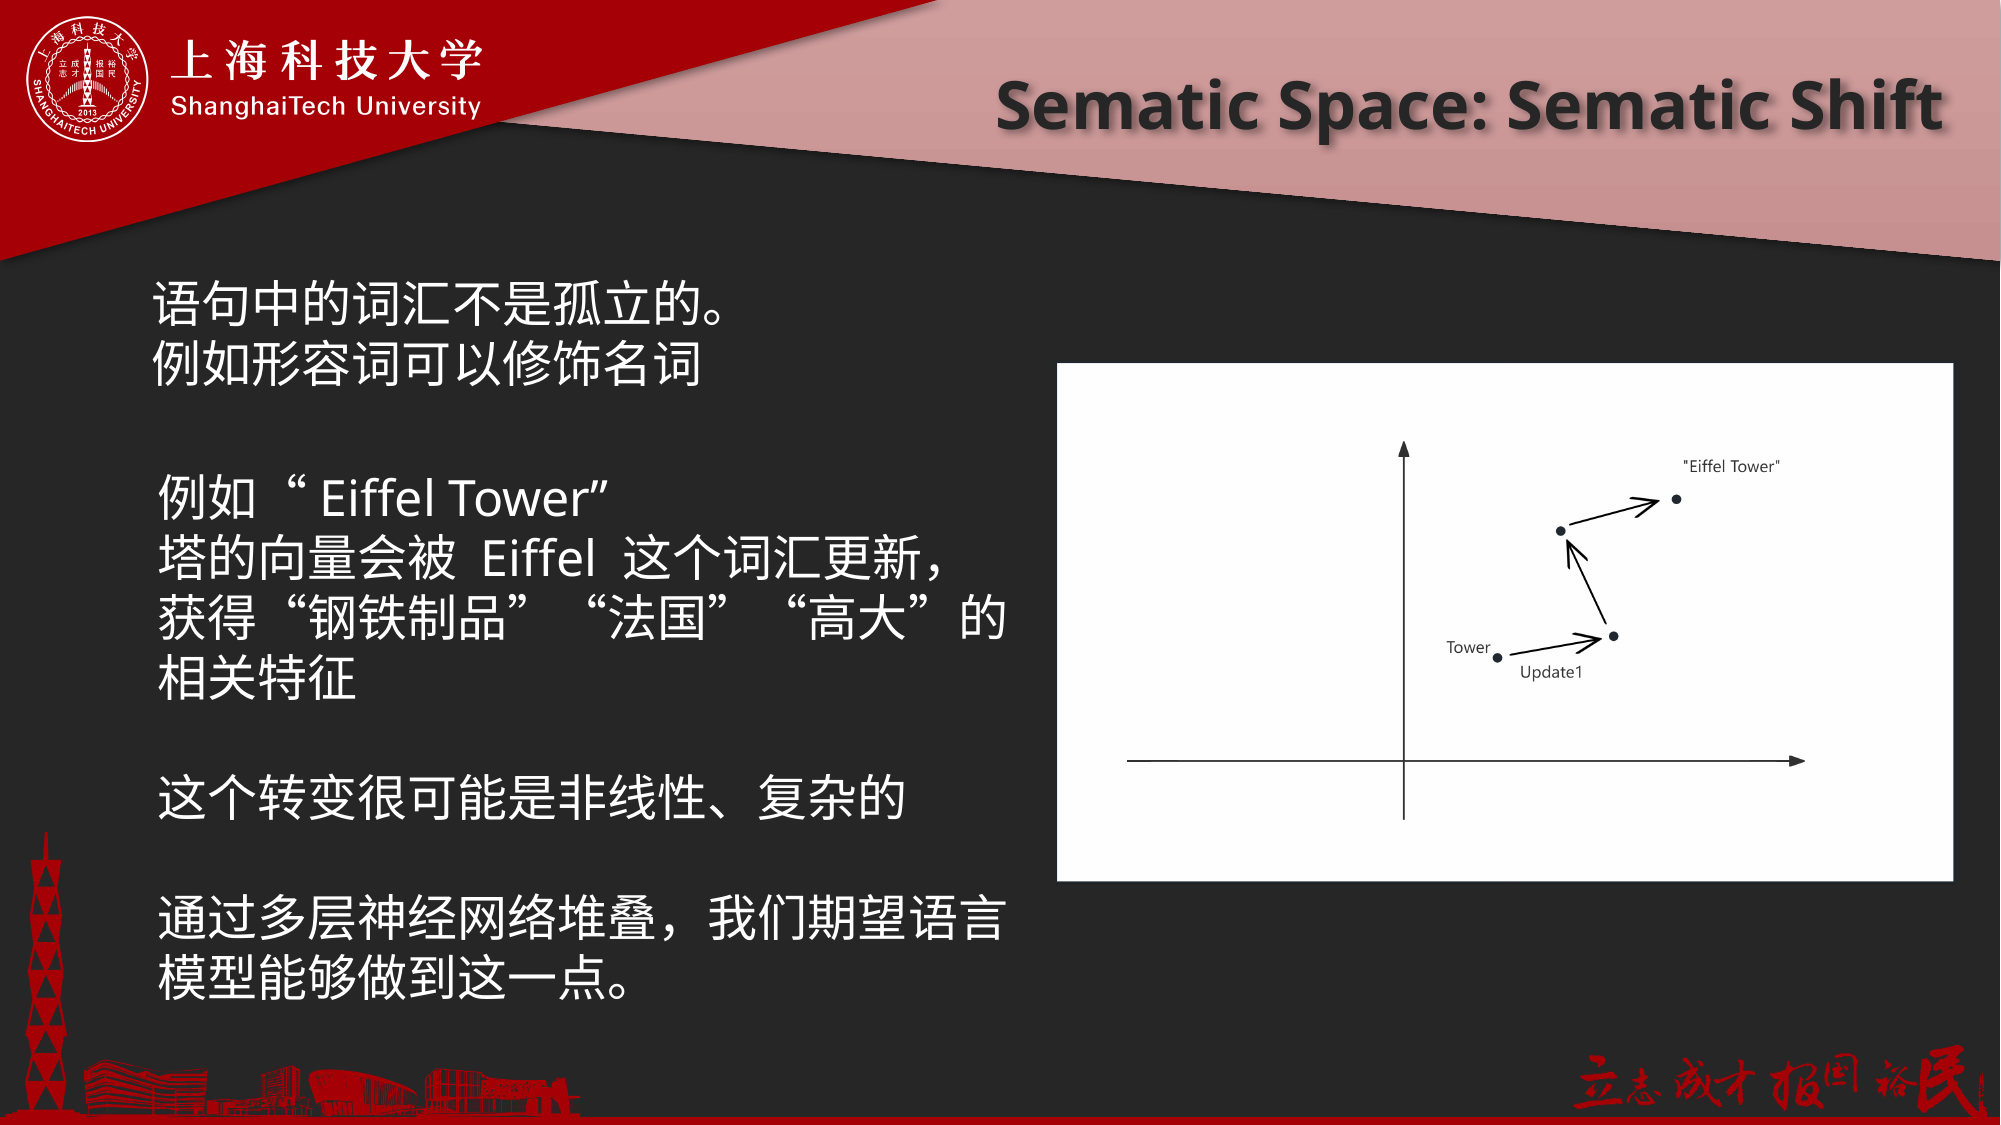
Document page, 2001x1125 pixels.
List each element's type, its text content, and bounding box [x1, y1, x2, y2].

title Sematic Space: Sematic Shift [252, 0, 1978, 217]
text_box 例如“Eiffel Tower” 塔的向量会被 Eiffel 这个词汇更新，获得“钢铁制品”“法国”“高大”的相关特征 这个转变很可能是非线性、复杂的 通过多层神经网络堆叠，我们期望语言模型能够做到这一点。 [142, 459, 1027, 1015]
picture [1026, 332, 1984, 912]
text_box 语句中的词汇不是孤立的。例如形容词可以修饰名词 [137, 265, 804, 400]
